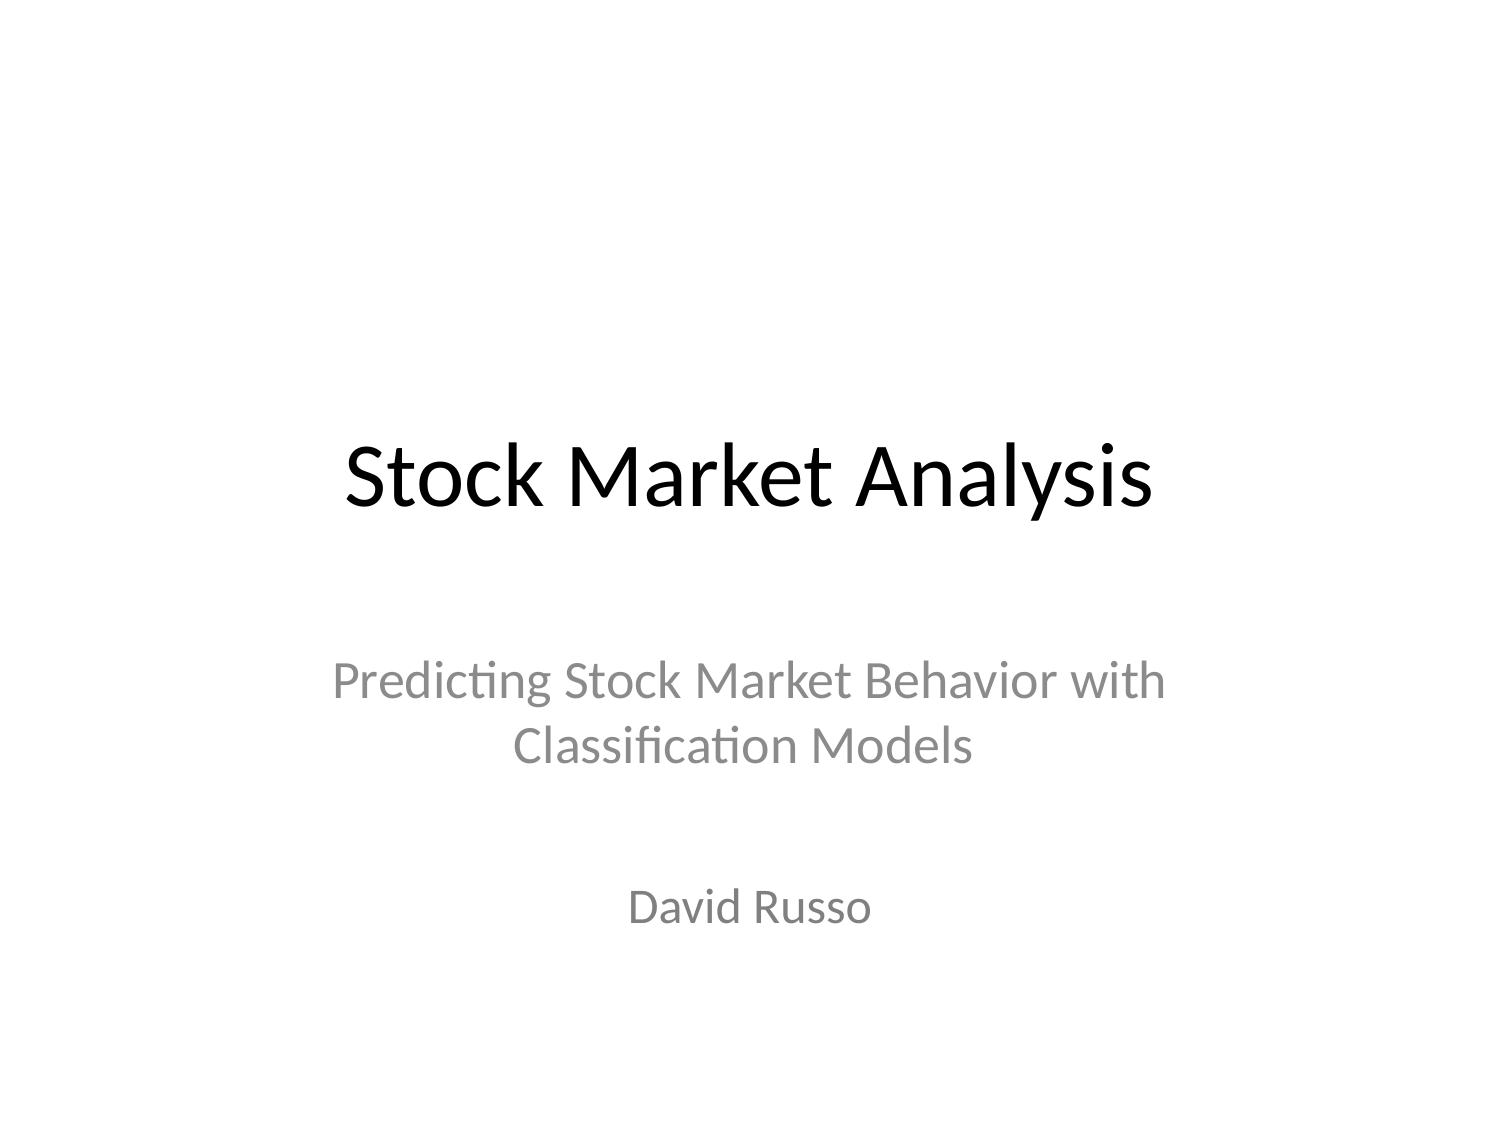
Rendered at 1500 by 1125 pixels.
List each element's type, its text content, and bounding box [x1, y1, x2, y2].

title Stock Market Analysis [112, 349, 1388, 591]
subtitle Predicting Stock Market Behavior with Classification Models [225, 637, 1275, 784]
text_box David Russo [374, 865, 1125, 941]
